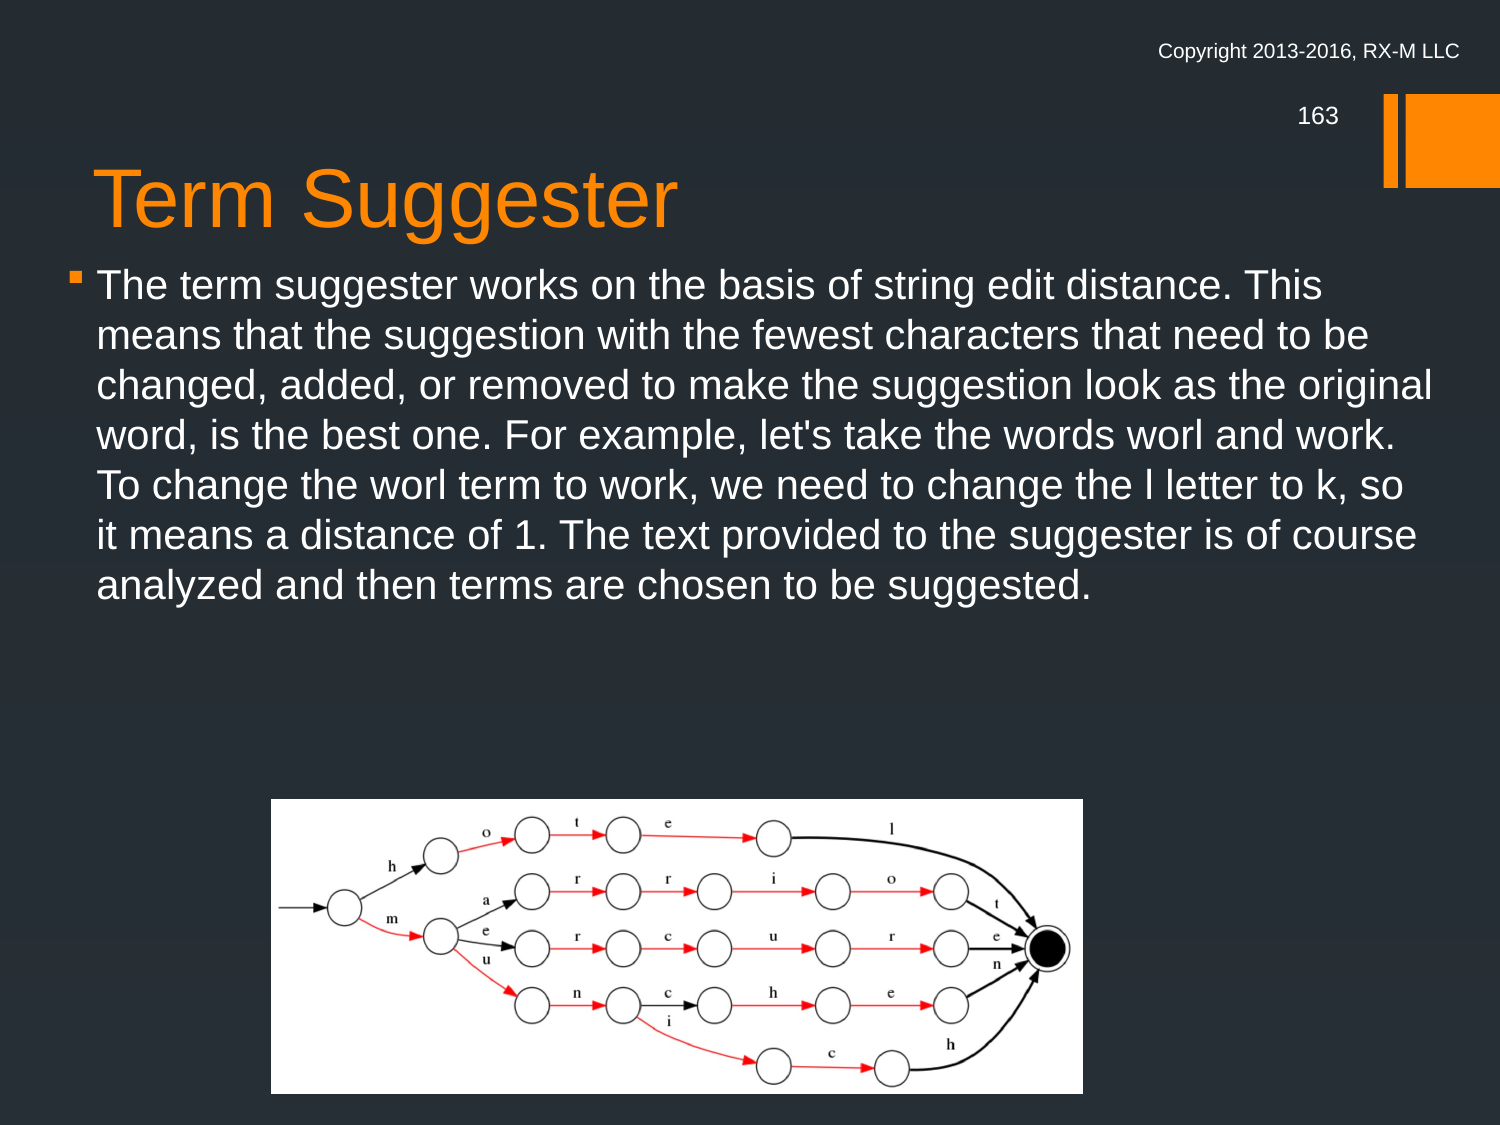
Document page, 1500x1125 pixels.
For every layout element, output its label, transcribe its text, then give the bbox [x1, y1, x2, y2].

picture [271, 799, 1083, 1094]
title Term Suggester [77, 62, 1278, 249]
slide_number 163 [1199, 90, 1355, 140]
footer Copyright 2013-2016, RX-M LLC [1106, 37, 1475, 88]
list The term suggester works on the basis of string edit distance. This means that the suggestion with the fewest characters that need to be changed, added, or removed to make the suggestion look as the original word, is the best one. For example, let's take the words worl and work. To change the worl term to work, we need to change the l letter to k, so it means a distance of 1. The text provided to the suggester is of course analyzed and then terms are chosen to be suggested. [43, 249, 1450, 775]
